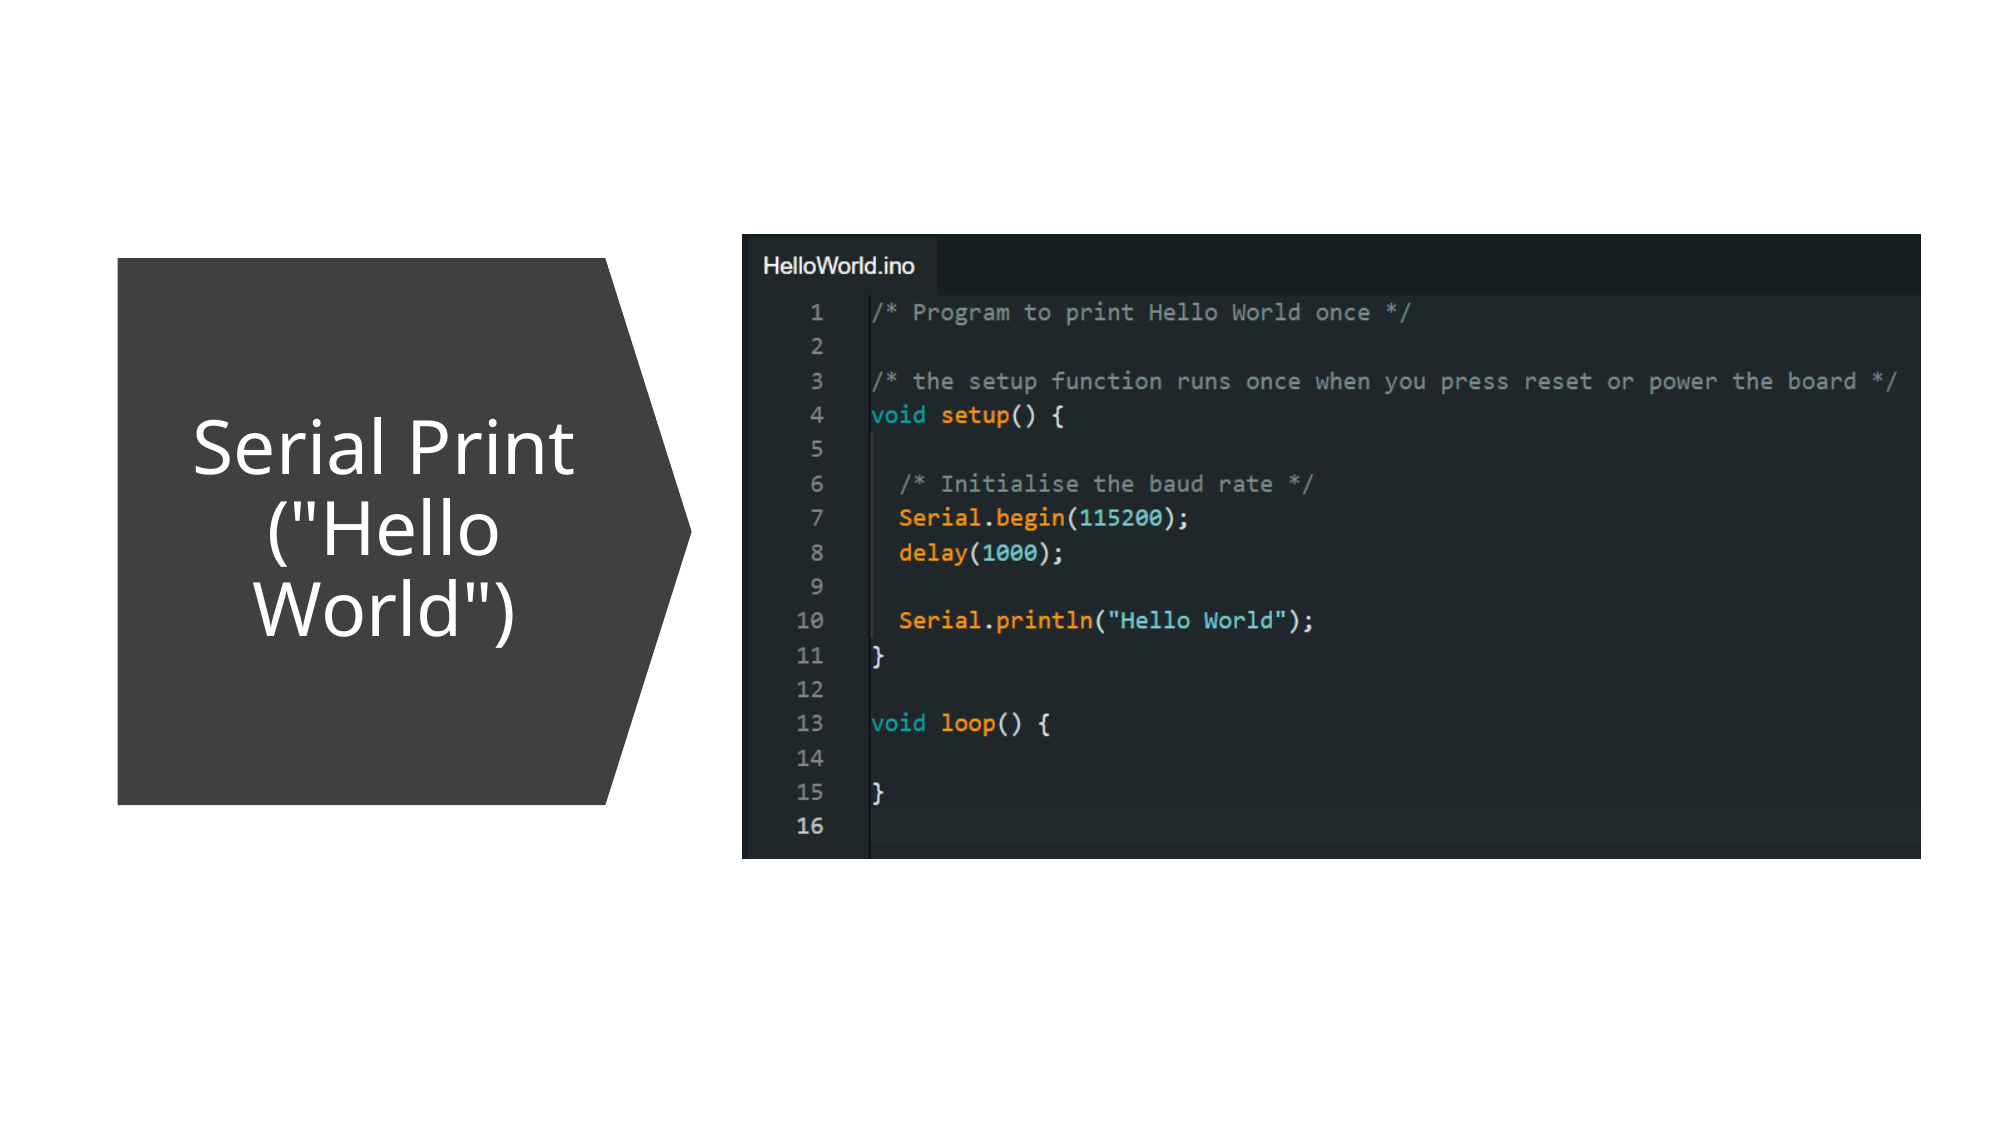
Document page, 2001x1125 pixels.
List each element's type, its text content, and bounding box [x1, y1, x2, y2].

picture [742, 234, 1921, 859]
title Serial Print ("Hello World") [168, 322, 601, 741]
text_box [116, 257, 693, 807]
